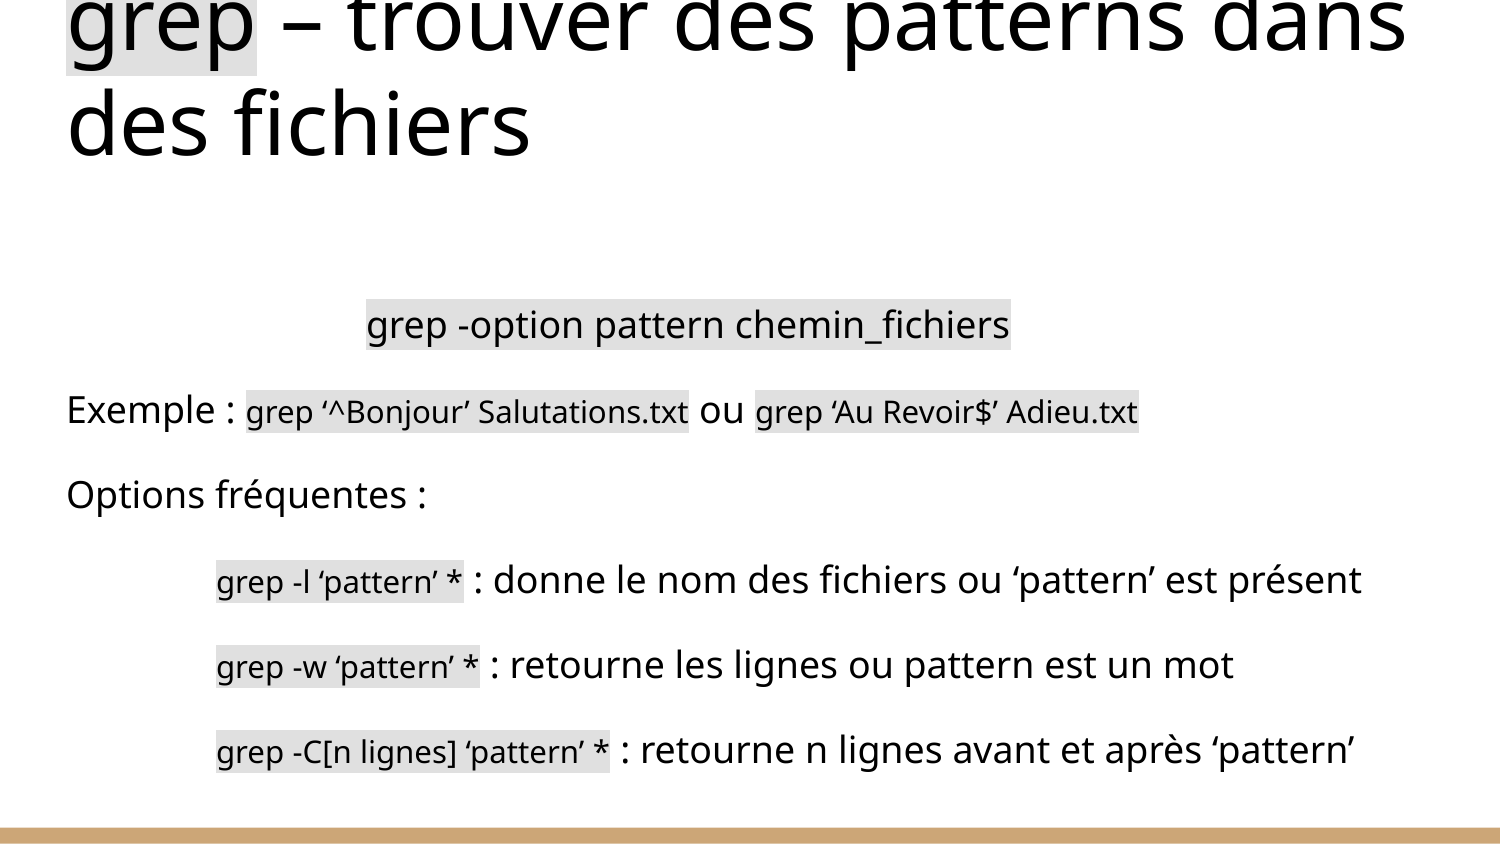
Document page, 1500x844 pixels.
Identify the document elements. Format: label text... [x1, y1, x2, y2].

list grep -option pattern chemin_fichiers Exemple : grep ‘^Bonjour’ Salutations.txt ou grep ‘Au Revoir$’ Adieu.txt Options fréquentes : grep -l ‘pattern’ * : donne le nom des fichiers ou ‘pattern’ est présent grep -w ‘pattern’ * : retourne les lignes ou pattern est un mot grep -C[n lignes] ‘pattern’ * : retourne n lignes avant et après ‘pattern’ [51, 200, 1449, 820]
title grep – trouver des patterns dans des fichiers [51, 51, 1449, 189]
